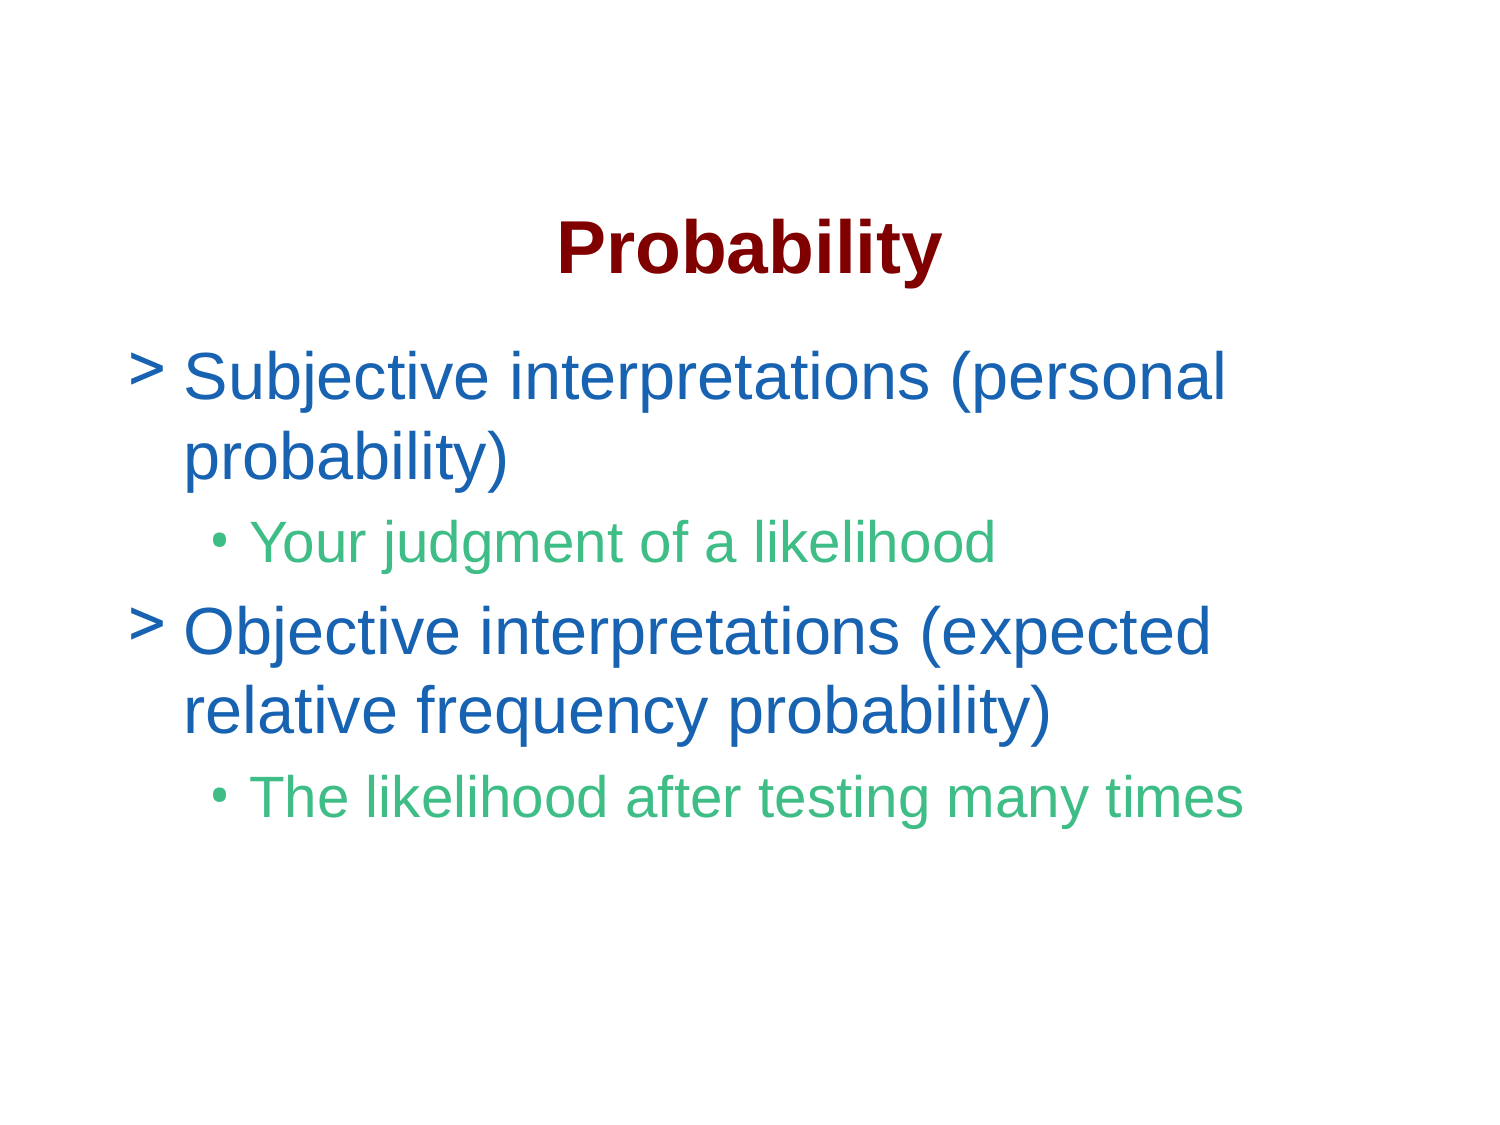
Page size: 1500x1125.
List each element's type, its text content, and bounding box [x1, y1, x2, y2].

title Probability [112, 199, 1388, 288]
list Subjective interpretations (personal probability) Your judgment of a likelihood Objective interpretations (expected relative frequency probability) The likelihood after testing many times [112, 324, 1388, 1001]
